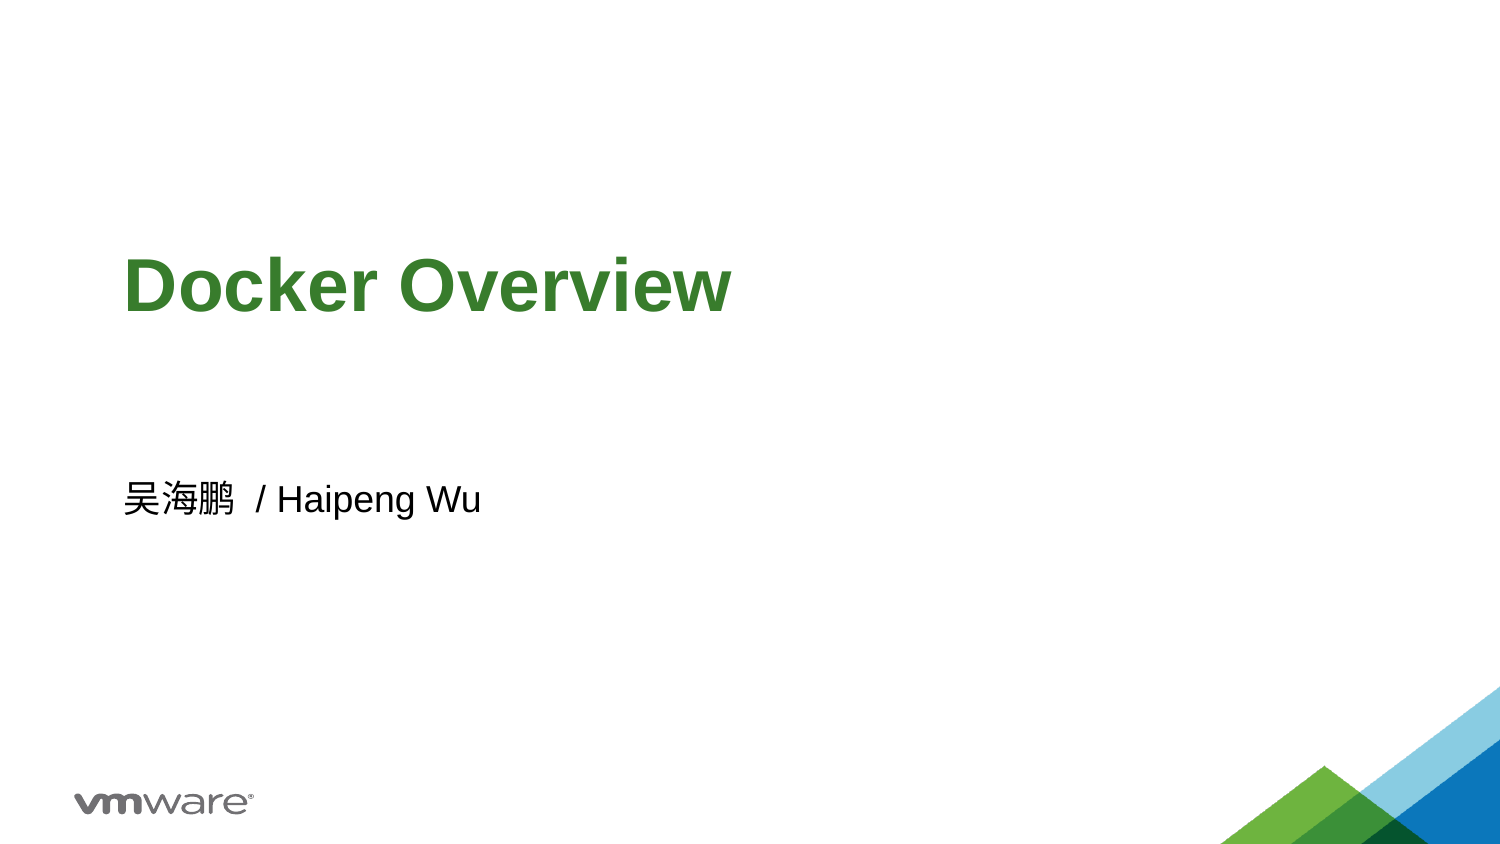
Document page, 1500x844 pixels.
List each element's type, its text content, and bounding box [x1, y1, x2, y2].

text_box Docker Overview [108, 207, 997, 343]
picture [1209, 684, 1500, 844]
text_box 吴海鹏 / Haipeng Wu [108, 467, 704, 635]
